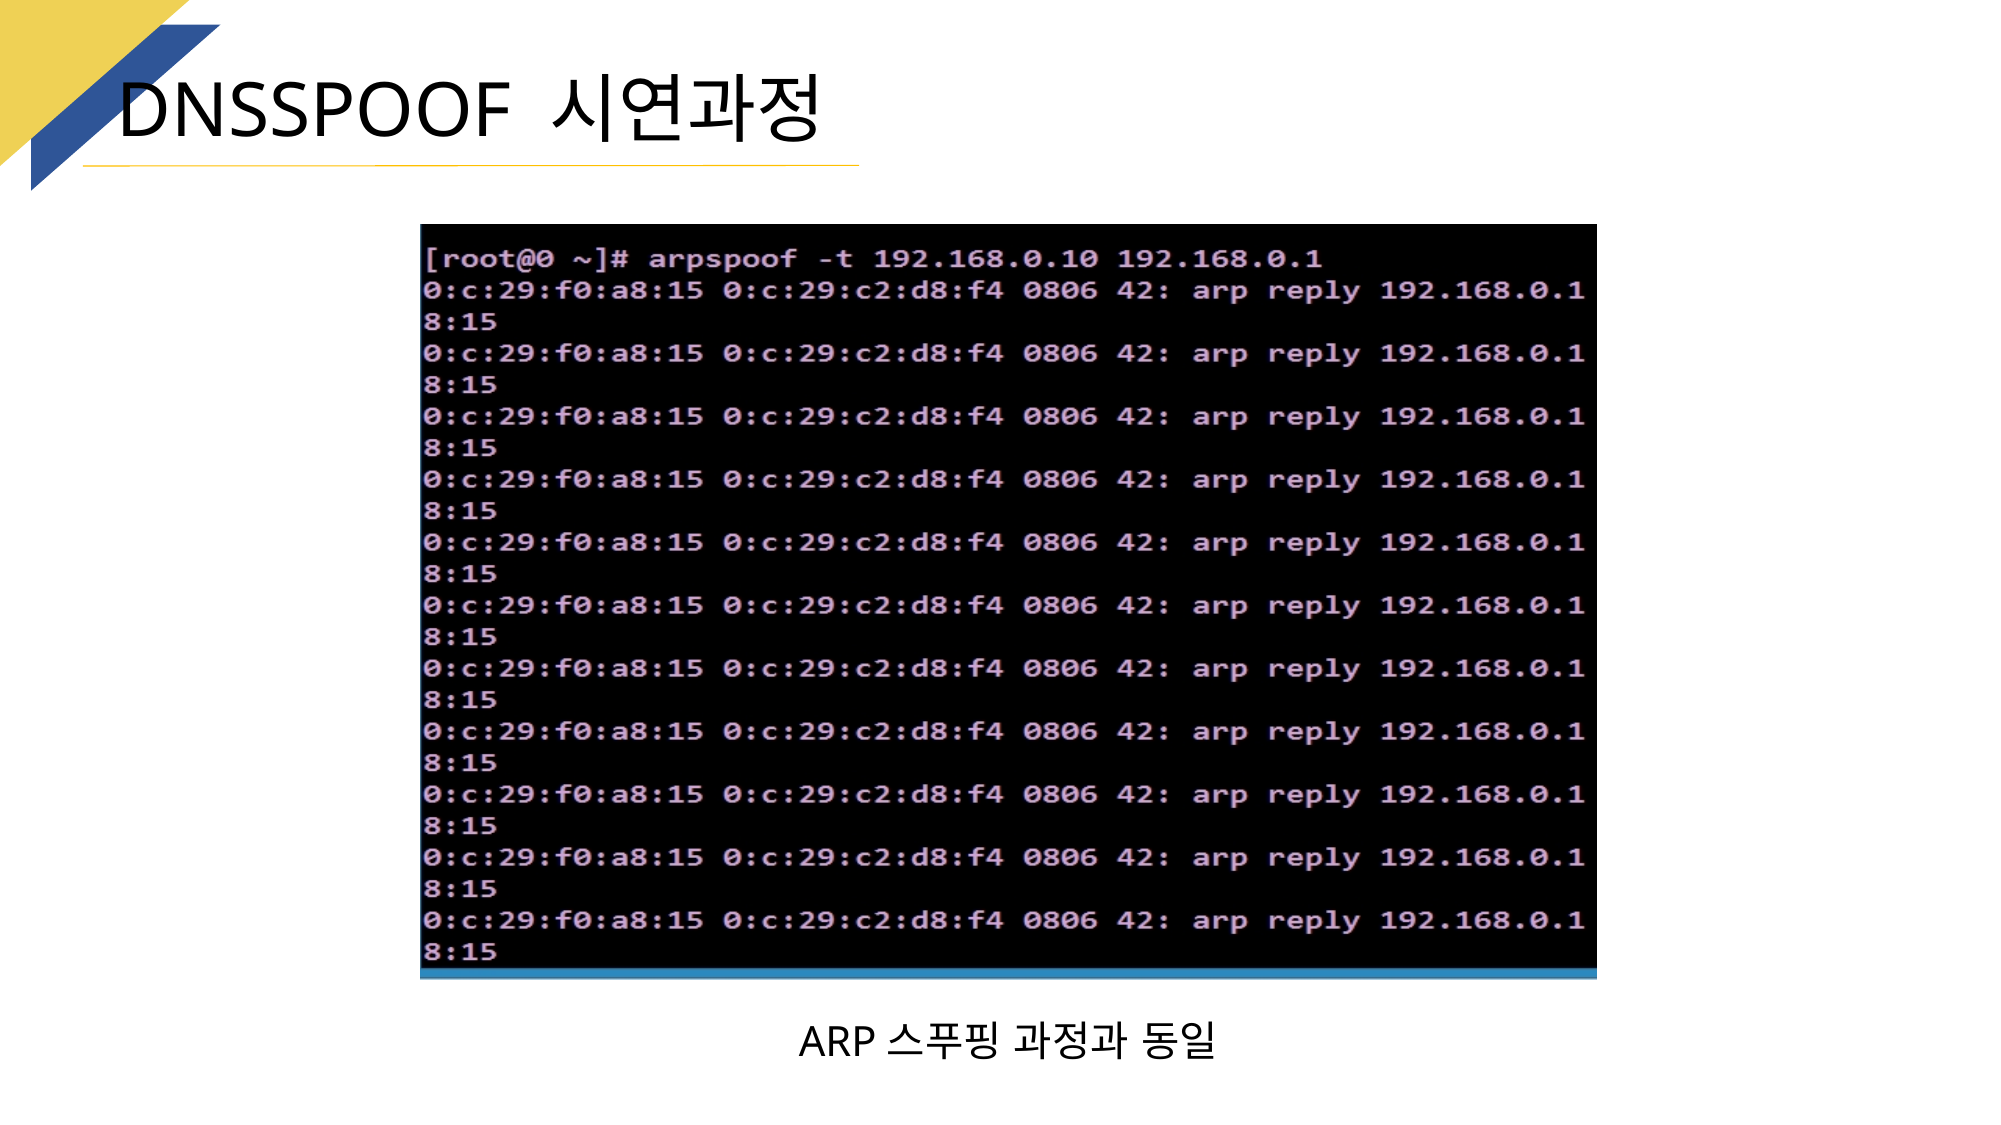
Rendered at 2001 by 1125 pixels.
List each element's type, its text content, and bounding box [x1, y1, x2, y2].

text_box ARP스푸핑 과정과 동일 [420, 1007, 1597, 1073]
text_box [0, 0, 191, 168]
text_box [126, 23, 224, 58]
text_box [30, 96, 83, 193]
title DNSSPOOF 시연과정 [83, 58, 860, 165]
picture [420, 224, 1597, 980]
